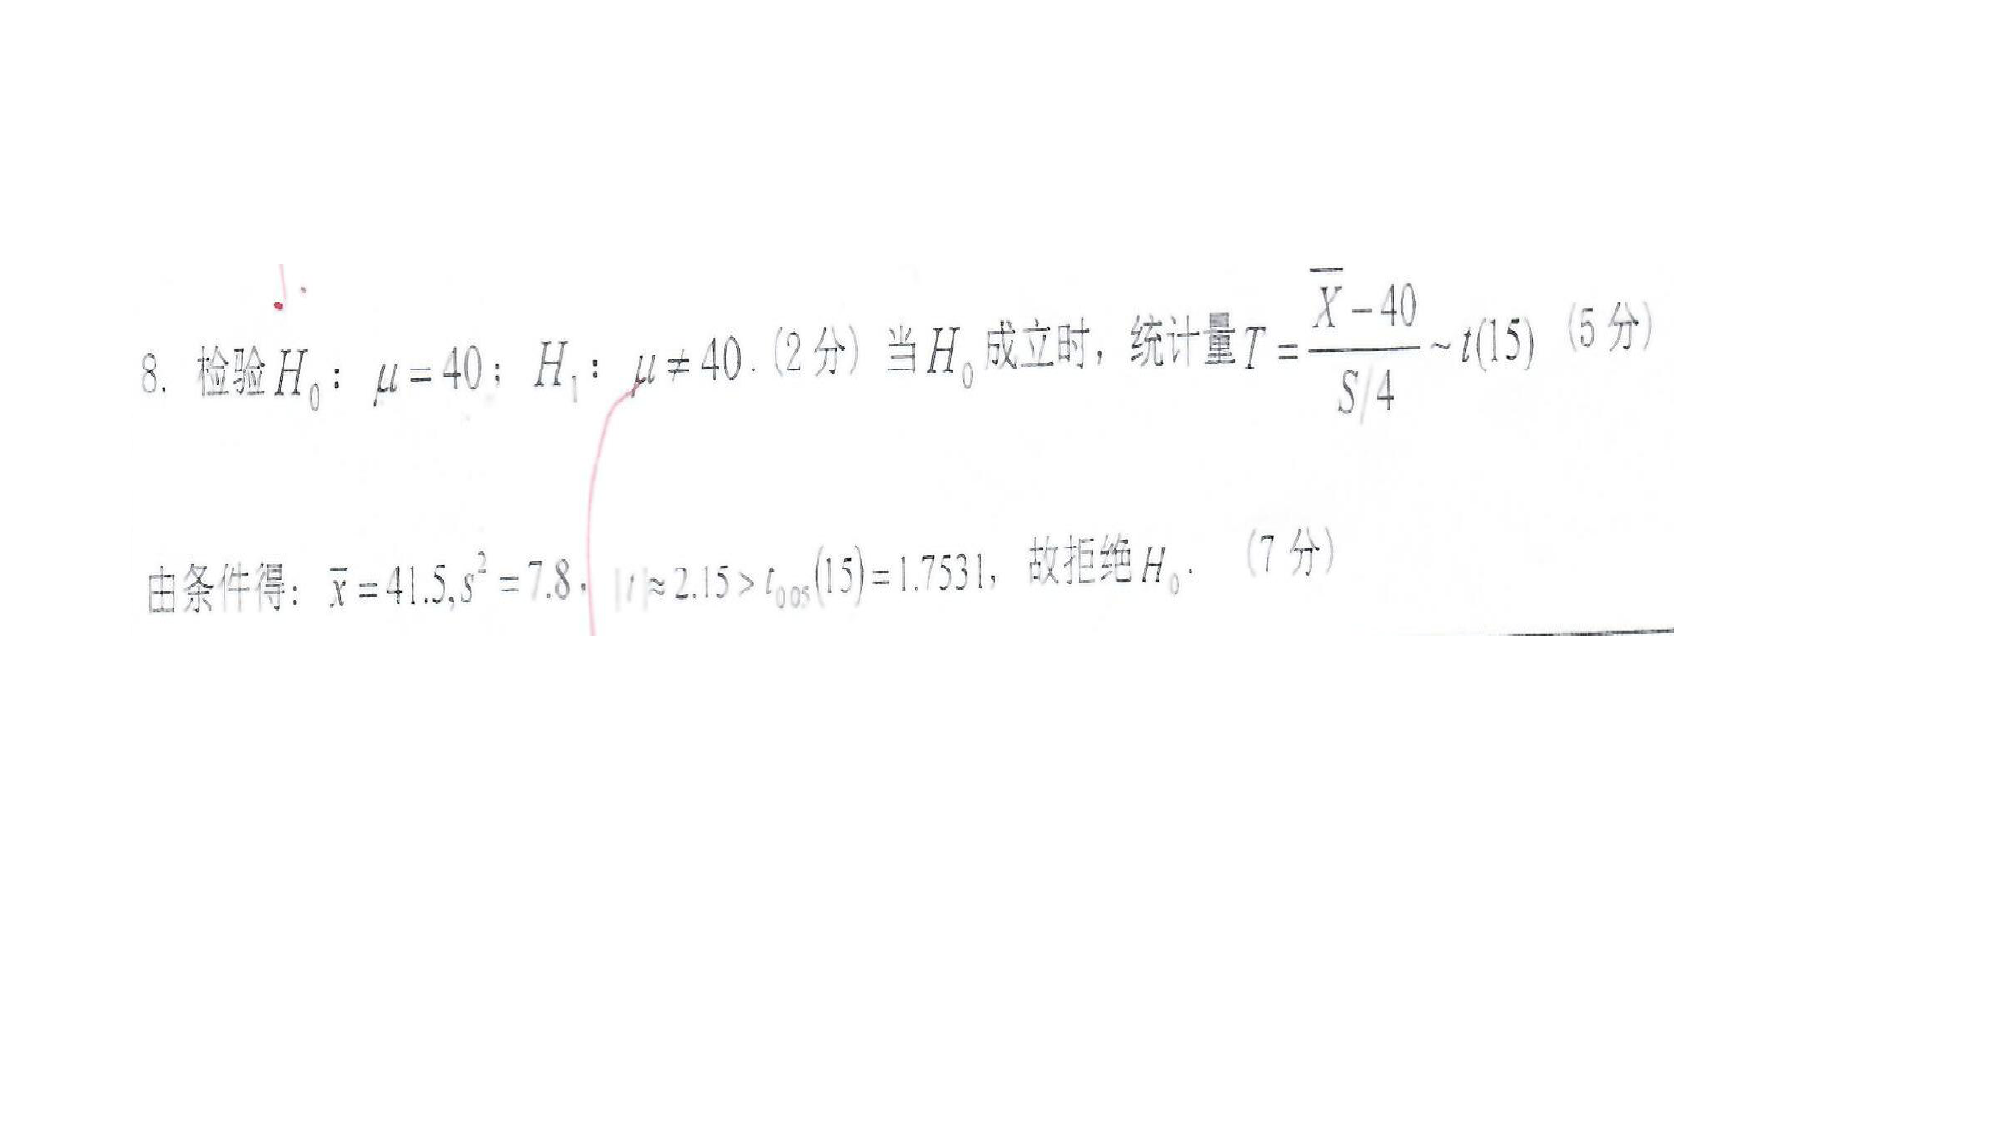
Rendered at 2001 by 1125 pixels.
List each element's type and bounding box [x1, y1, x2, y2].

picture [131, 264, 1674, 636]
